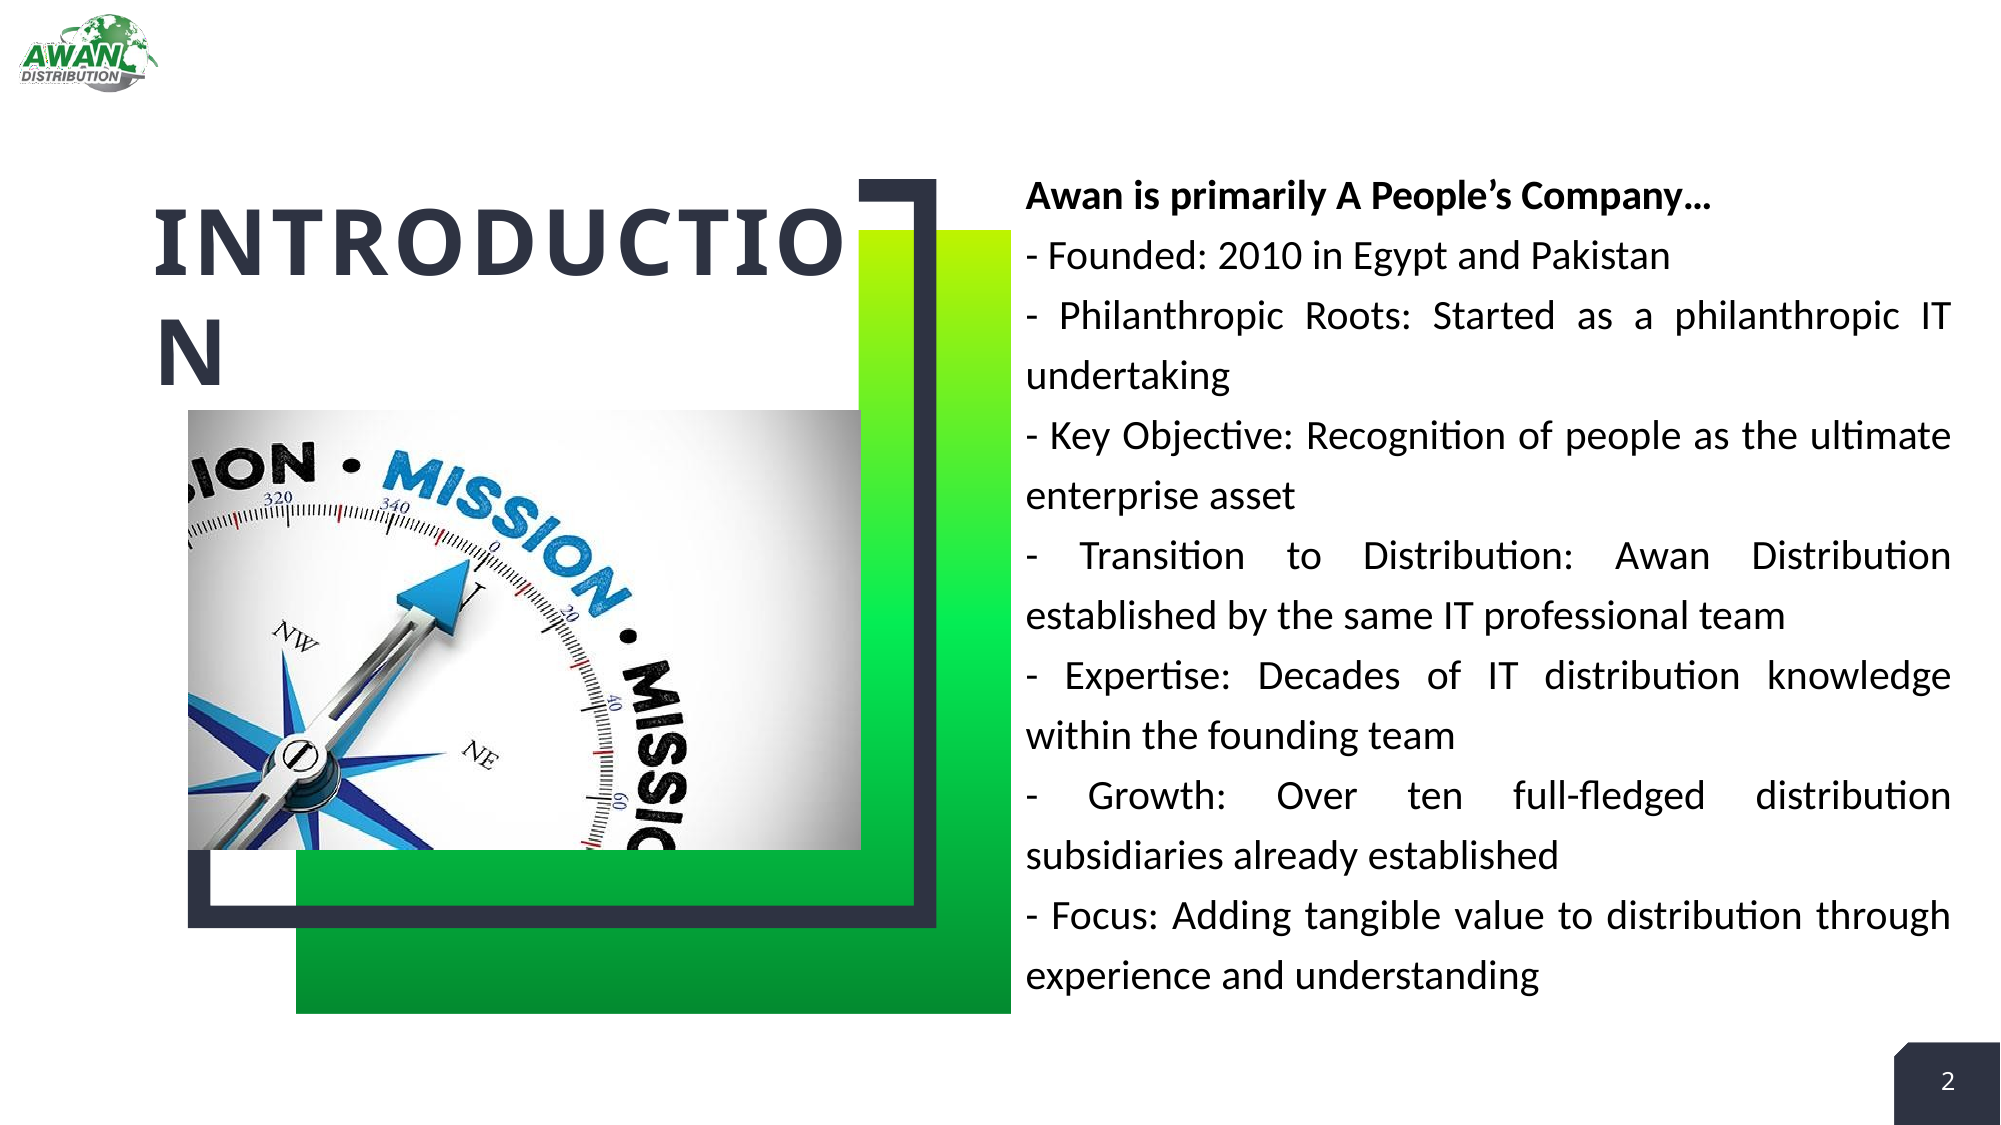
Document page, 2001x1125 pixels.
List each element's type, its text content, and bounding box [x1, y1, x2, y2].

picture [188, 410, 861, 851]
text_box 2 [1934, 1073, 1961, 1100]
text_box Awan is primarily A People’s Company… - Founded: 2010 in Egypt and Pakistan - Philanthropic Roots: Started as a philanthropic IT undertaking - Key Objective: Recognition of people as the ultimate enterprise asset - Transition to Distribution: Awan Distribution established by the same IT professional team - Expertise: Decades of IT distribution knowledge within the founding team - Growth: Over ten full-fledged distribution subsidiaries already established - Focus: Adding tangible value to distribution through experience and understanding [1023, 155, 1954, 998]
text_box [1894, 1042, 2000, 1125]
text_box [15, 8, 1011, 1014]
